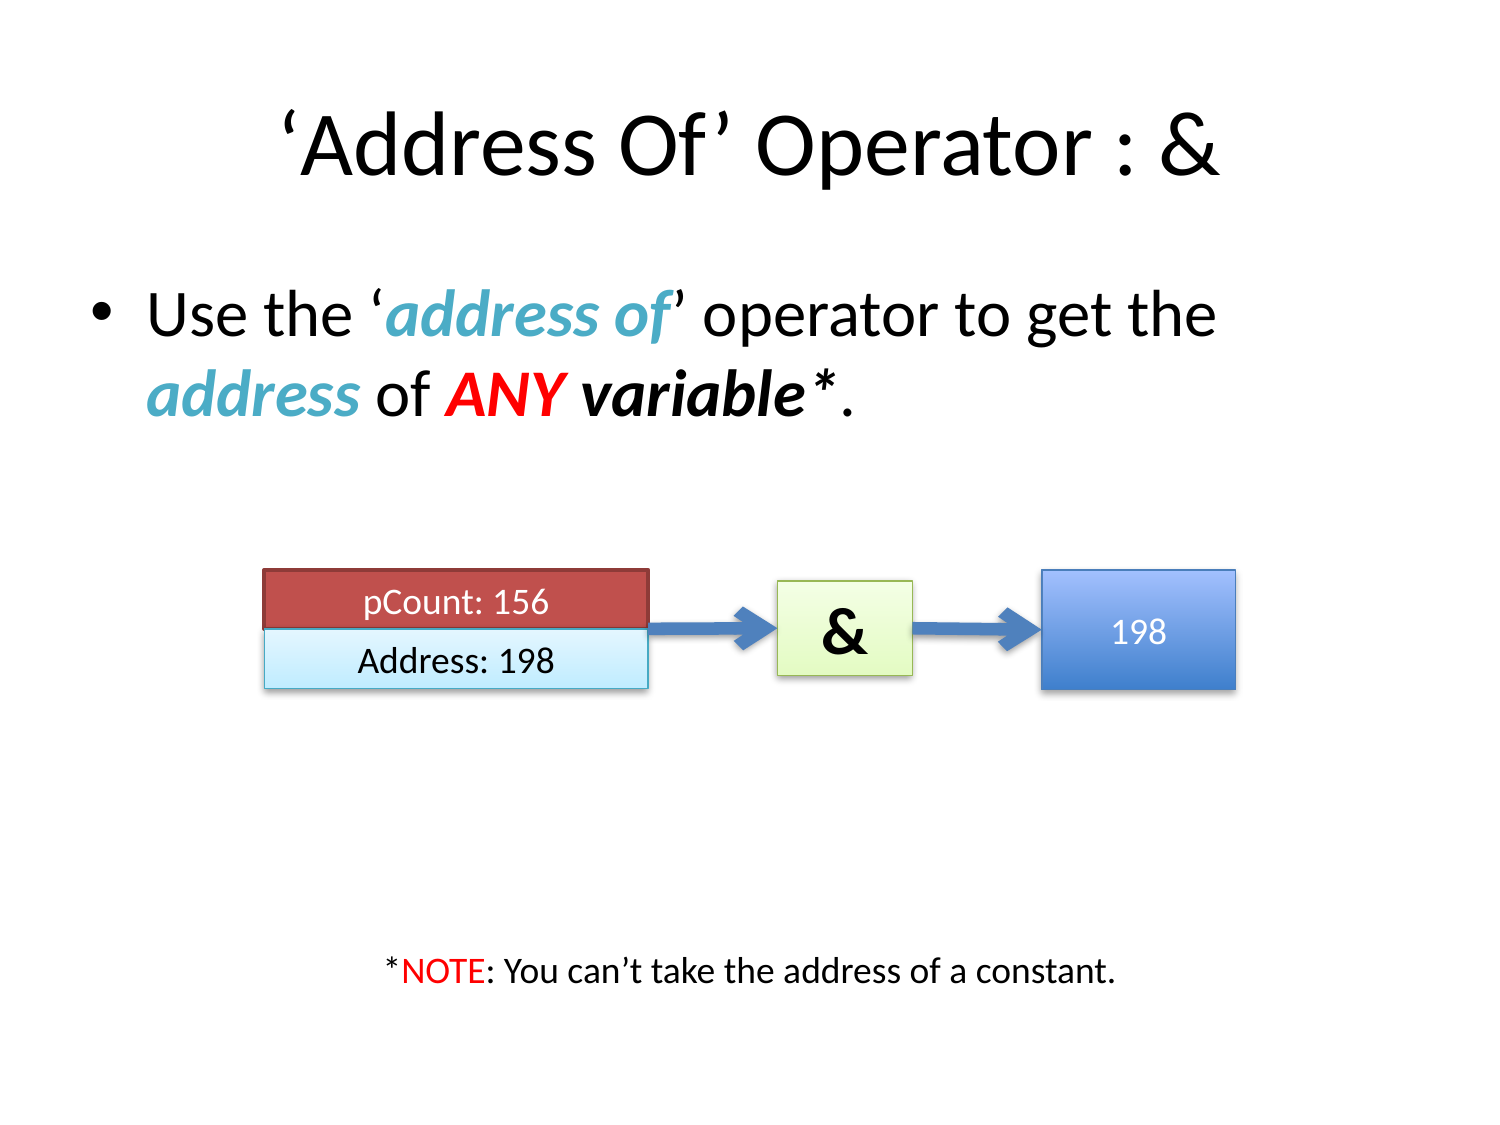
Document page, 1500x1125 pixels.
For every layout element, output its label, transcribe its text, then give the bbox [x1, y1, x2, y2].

text_box *NOTE: You can’t take the address of a constant. [367, 938, 1133, 999]
title ‘Address Of’ Operator : & [75, 45, 1425, 233]
list Use the ‘address of’ operator to get the address of ANY variable*. [75, 262, 1425, 473]
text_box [264, 569, 1236, 690]
